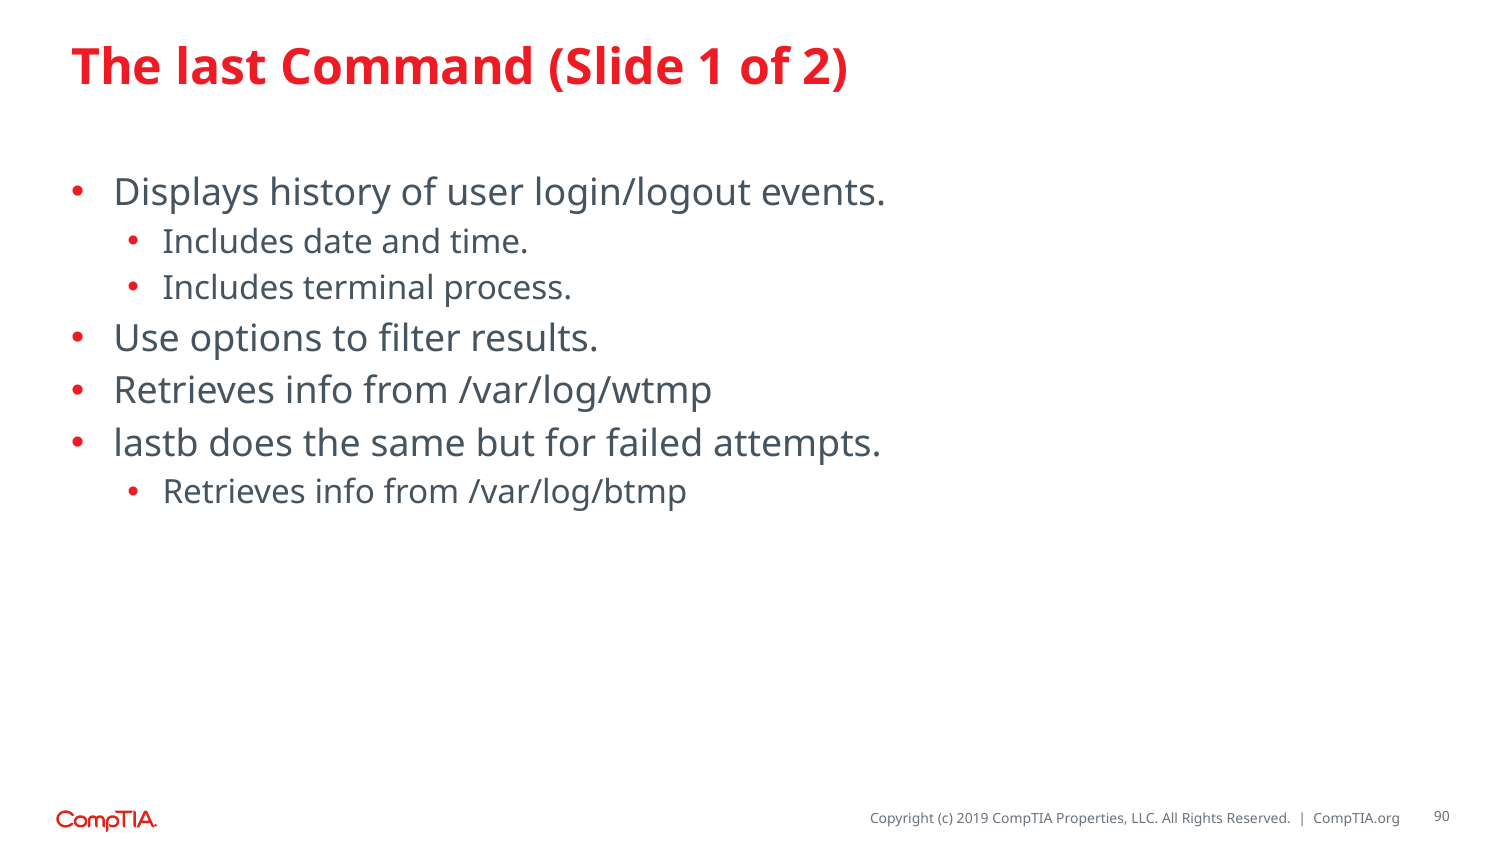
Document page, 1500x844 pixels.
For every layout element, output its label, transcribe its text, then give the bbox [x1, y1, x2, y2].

slide_number 90 [1407, 800, 1450, 835]
title The last Command (Slide 1 of 2) [56, 12, 1444, 117]
list Displays history of user login/logout events. Includes date and time. Includes terminal process. Use options to filter results. Retrieves info from /var/log/wtmp lastb does the same but for failed attempts. Retrieves info from /var/log/btmp [56, 160, 1444, 746]
